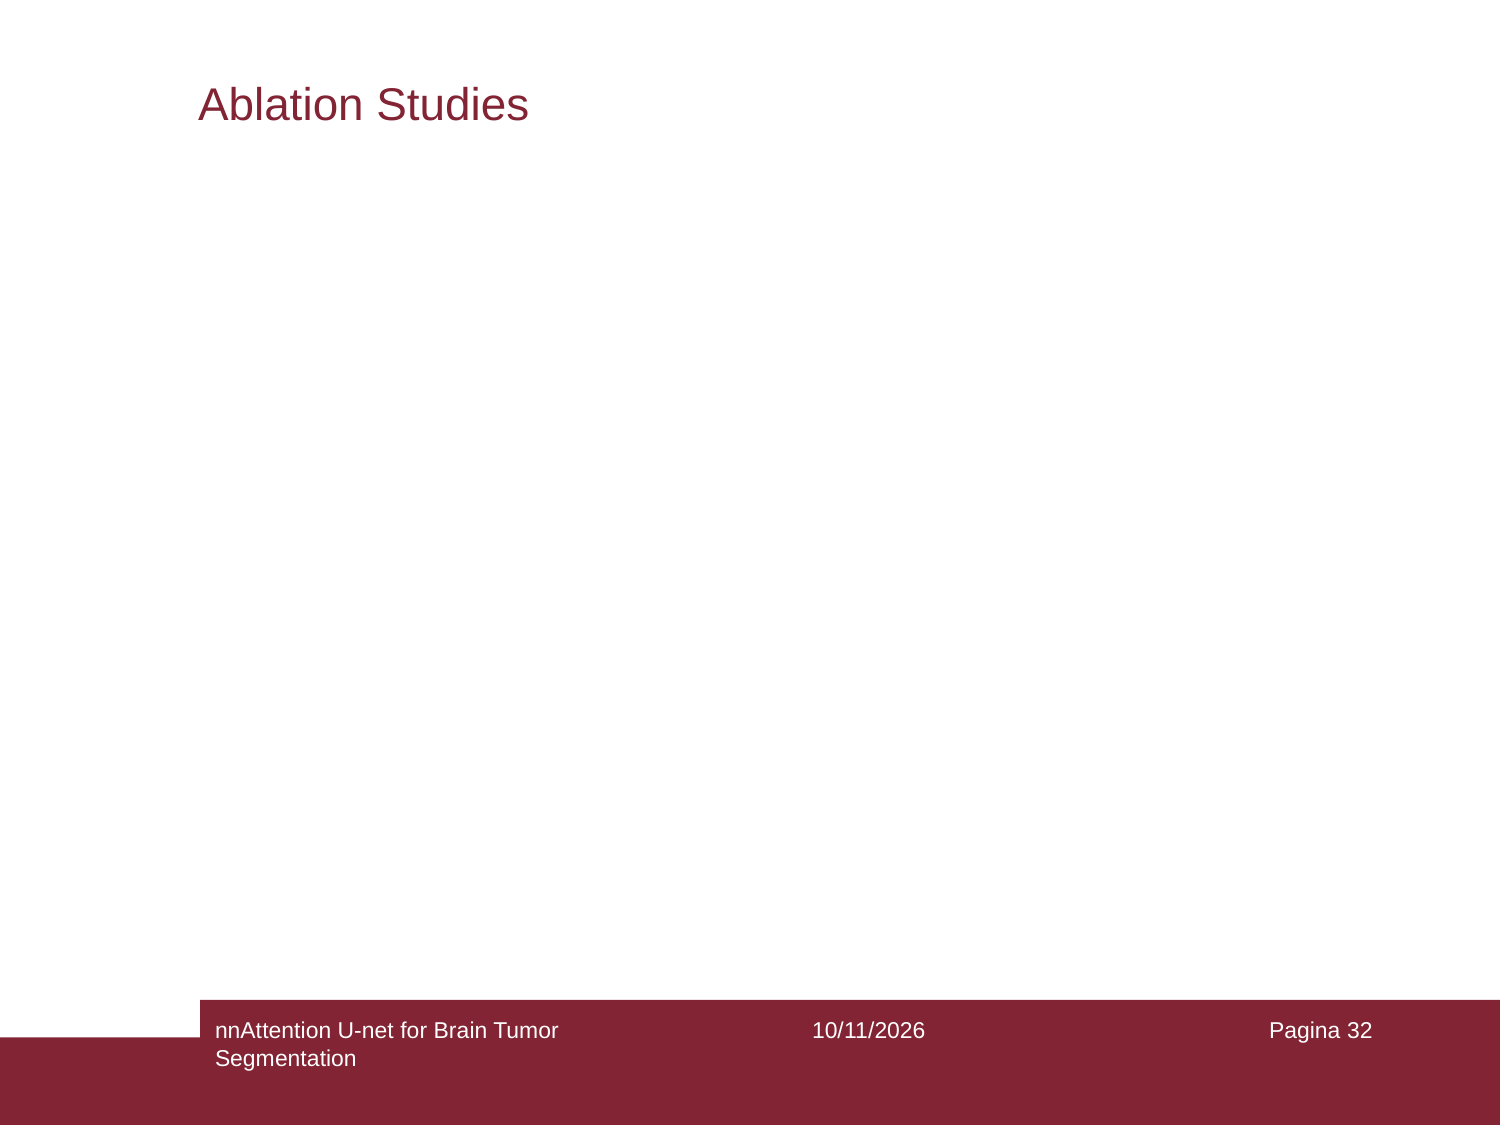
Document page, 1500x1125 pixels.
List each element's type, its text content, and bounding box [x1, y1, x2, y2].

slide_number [712, 1008, 1025, 1084]
title Ablation Studies [183, 67, 1400, 150]
footer nnAttention U-net for Brain Tumor Segmentation [200, 1008, 675, 1084]
slide_number Pagina 32 [1074, 1008, 1388, 1084]
